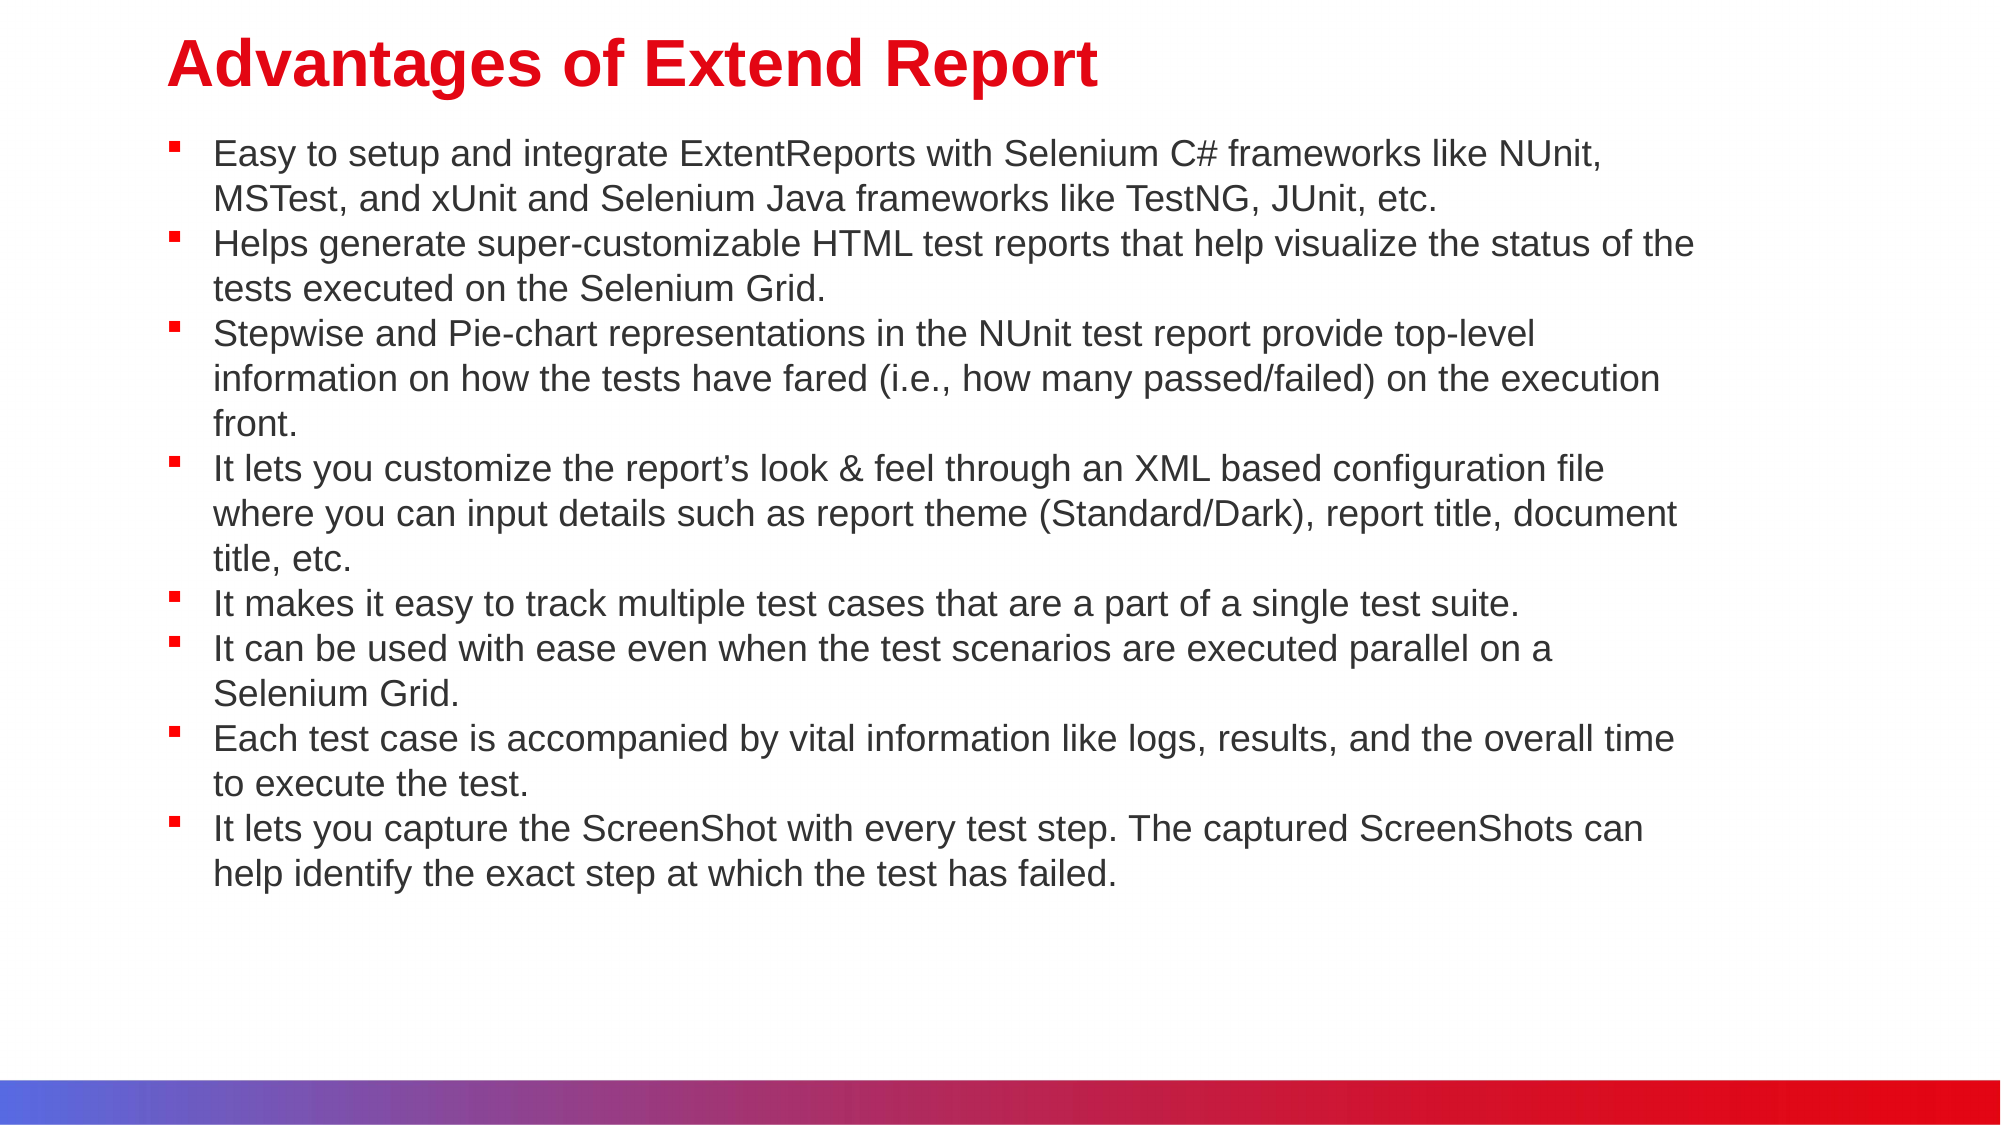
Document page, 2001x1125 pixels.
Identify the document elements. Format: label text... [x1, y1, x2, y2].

text_box Easy to setup and integrate ExtentReports with Selenium C# frameworks like NUnit, MSTest, and xUnit and Selenium Java frameworks like TestNG, JUnit, etc. Helps generate super-customizable HTML test reports that help visualize the status of the tests executed on the Selenium Grid. Stepwise and Pie-chart representations in the NUnit test report provide top-level information on how the tests have fared (i.e., how many passed/failed) on the execution front. It lets you customize the report’s look & feel through an XML based configuration file where you can input details such as report theme (Standard/Dark), report title, document title, etc. It makes it easy to track multiple test cases that are a part of a single test suite. It can be used with ease even when the test scenarios are executed parallel on a Selenium Grid. Each test case is accompanied by vital information like logs, results, and the overall time to execute the test. It lets you capture the ScreenShot with every test step. The captured ScreenShots can help identify the exact step at which the test has failed. [151, 121, 1711, 902]
title Advantages of Extend Report [151, 21, 1877, 109]
text_box [151, 109, 1897, 216]
picture [0, 0, 2001, 1125]
